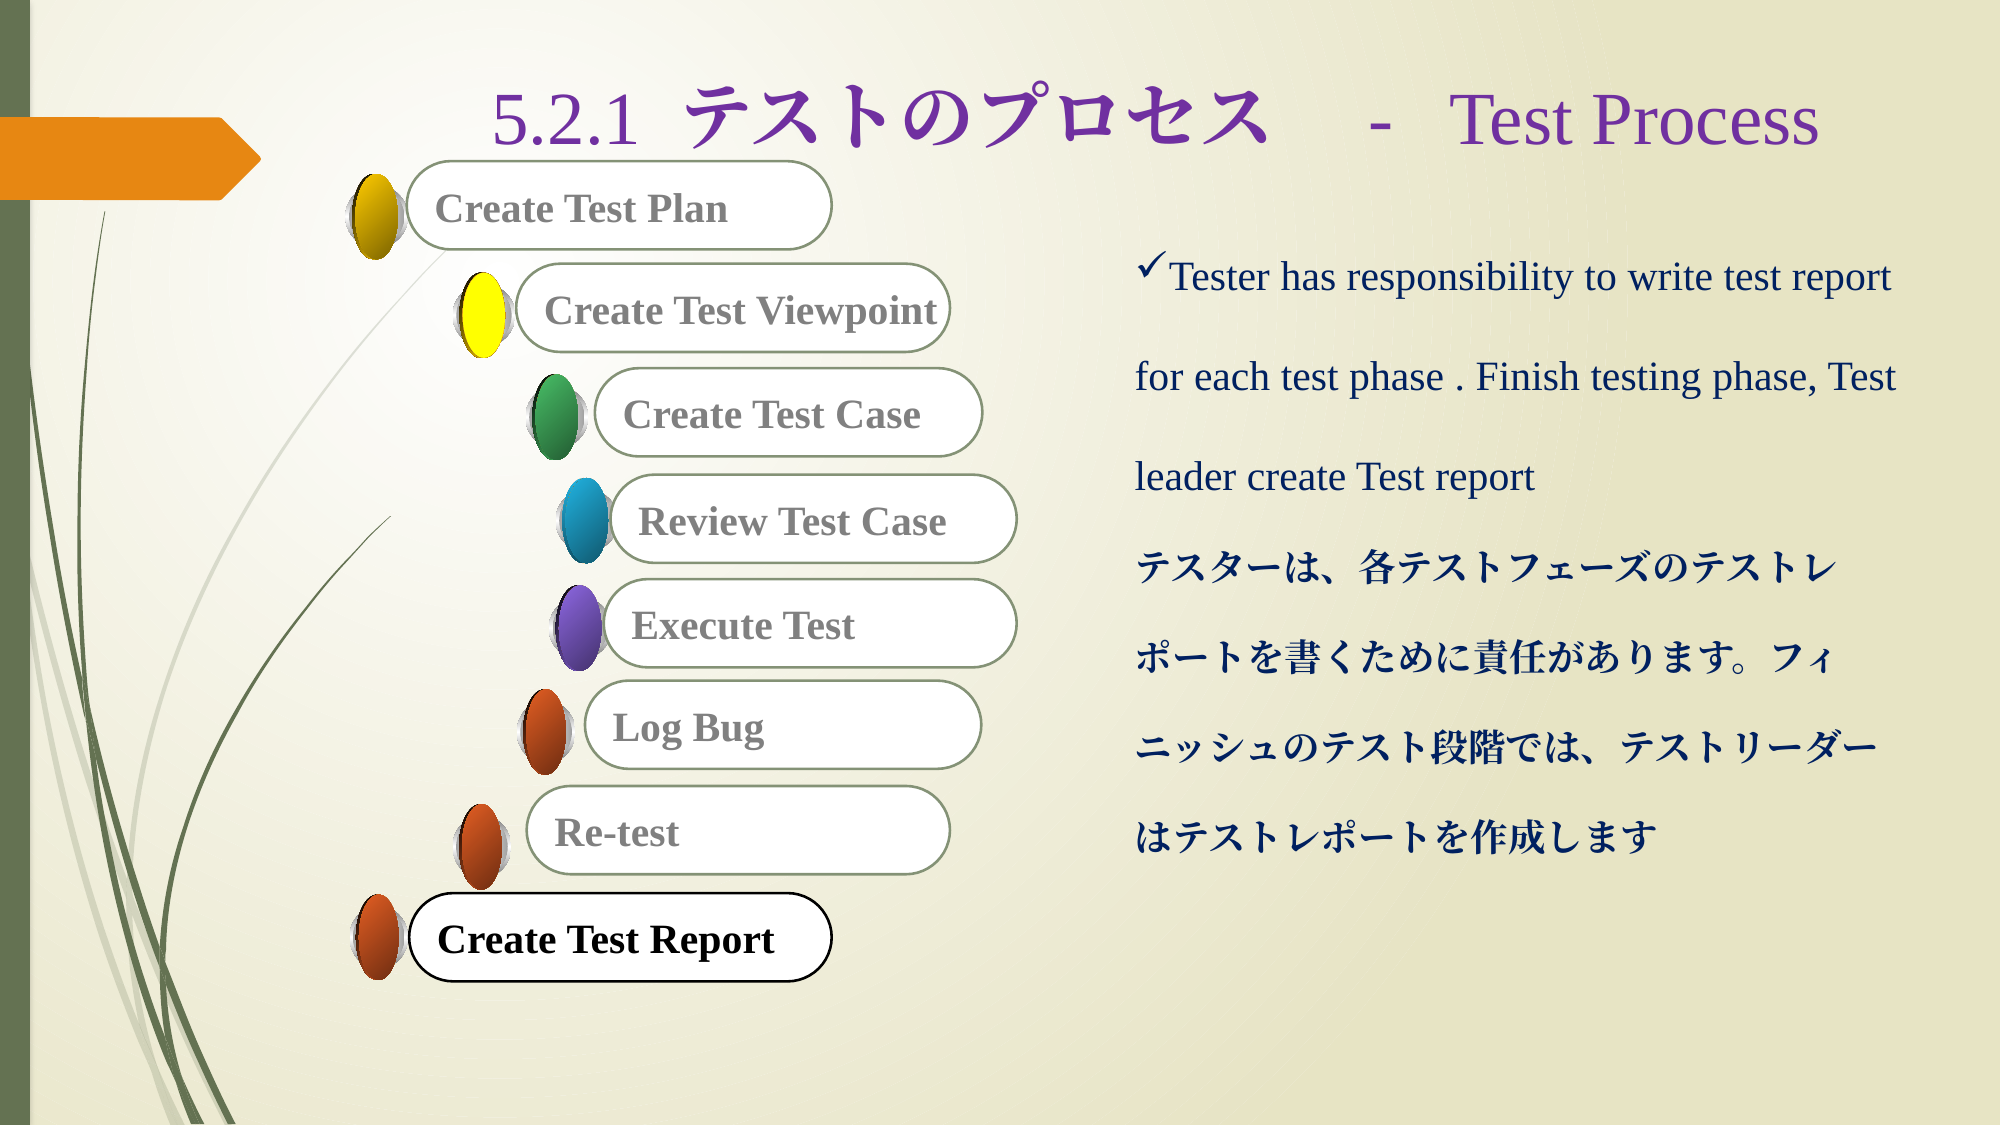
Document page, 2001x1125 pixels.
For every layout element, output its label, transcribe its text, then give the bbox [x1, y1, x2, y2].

text_box Create Test Case [593, 366, 984, 458]
title 5.2.1 テストのプロセス - Test Process [425, 62, 1888, 176]
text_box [452, 272, 516, 359]
text_box Execute Test [615, 577, 1018, 669]
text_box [345, 173, 409, 260]
text_box Create Test Viewpoint [520, 262, 952, 354]
text_box Tester has responsibility to write test report for each test phase . Finish testing phase, Test leader create Test report テスターは、各テストフェーズのテストレポートを書くために責任があります。フィニッシュのテスト段階では、テストリーダーはテストレポートを作成します [1119, 191, 1915, 969]
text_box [548, 585, 612, 671]
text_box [349, 894, 409, 981]
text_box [525, 374, 589, 460]
text_box Re-test [525, 784, 952, 876]
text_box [452, 803, 512, 890]
text_box Log Bug [583, 679, 983, 771]
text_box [516, 689, 576, 775]
text_box Create Test Report [411, 891, 833, 983]
text_box Review Test Case [623, 473, 1019, 565]
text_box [555, 477, 619, 564]
text_box Create Test Plan [412, 159, 834, 251]
